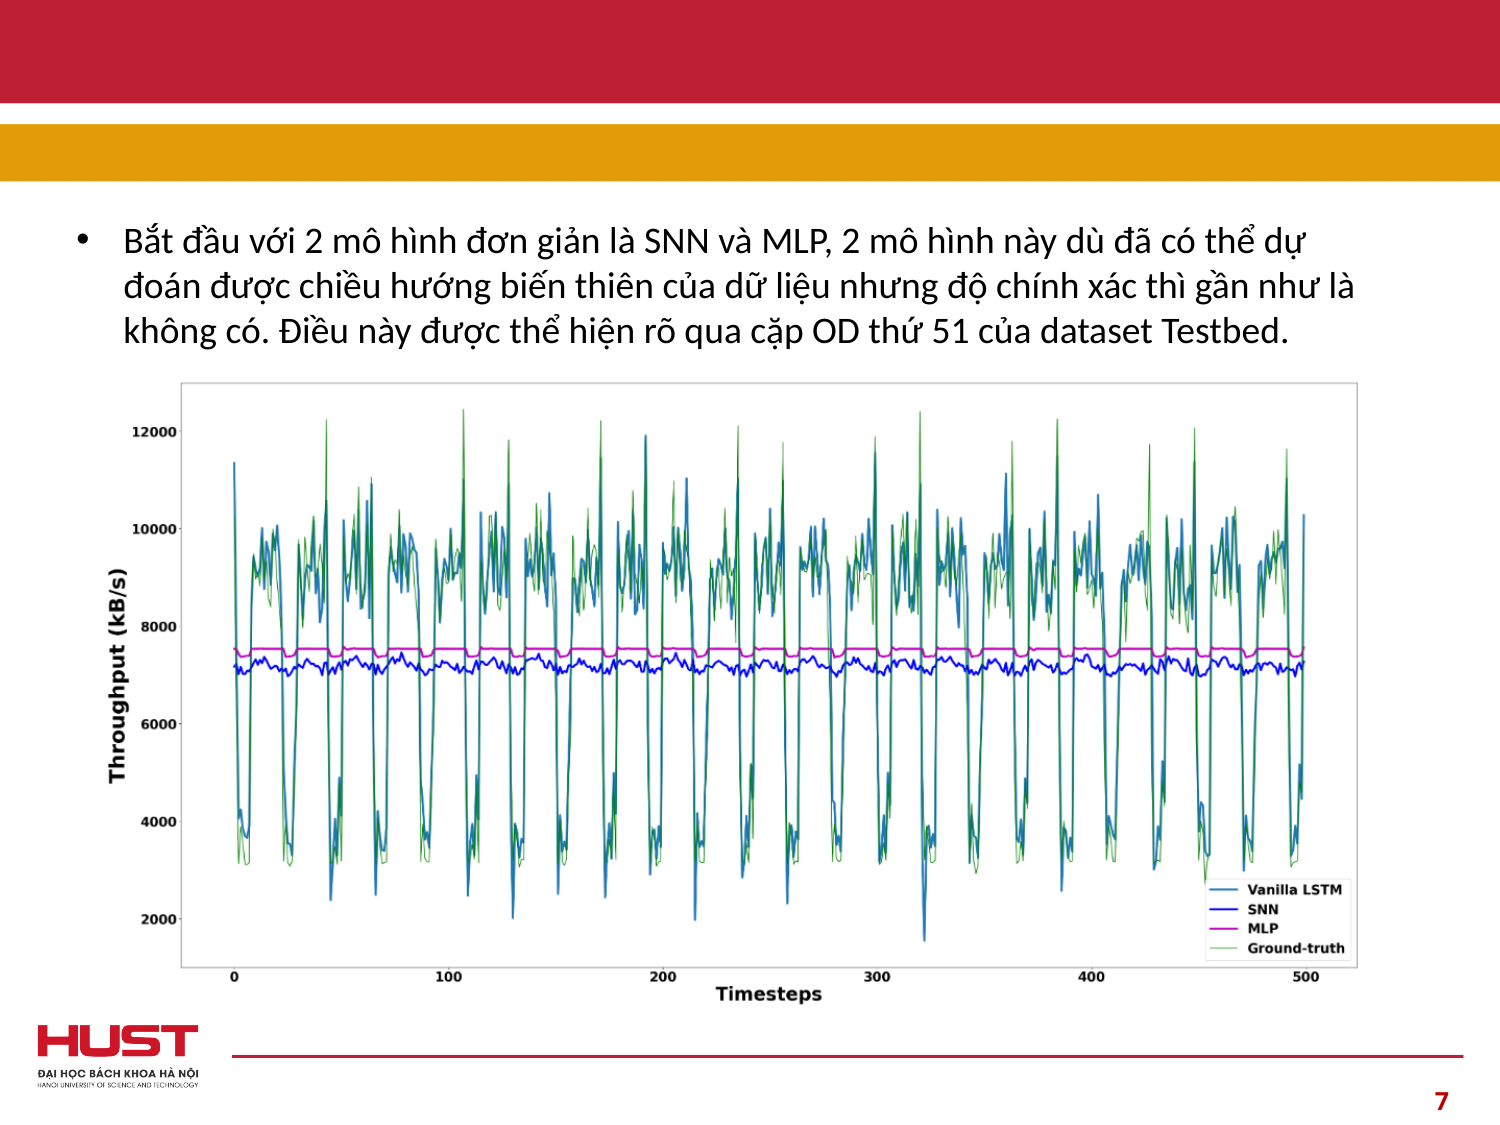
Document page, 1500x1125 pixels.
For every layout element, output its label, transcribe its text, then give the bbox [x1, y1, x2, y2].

picture [0, 0, 1500, 1125]
slide_number 7 [1126, 1078, 1464, 1125]
text_box Bắt đầu với 2 mô hình đơn giản là SNN và MLP, 2 mô hình này dù đã có thể dự đoán được chiều hướng biến thiên của dữ liệu nhưng độ chính xác thì gần như là không có. Điều này được thể hiện rõ qua cặp OD thứ 51 của dataset Testbed. [61, 208, 1387, 358]
